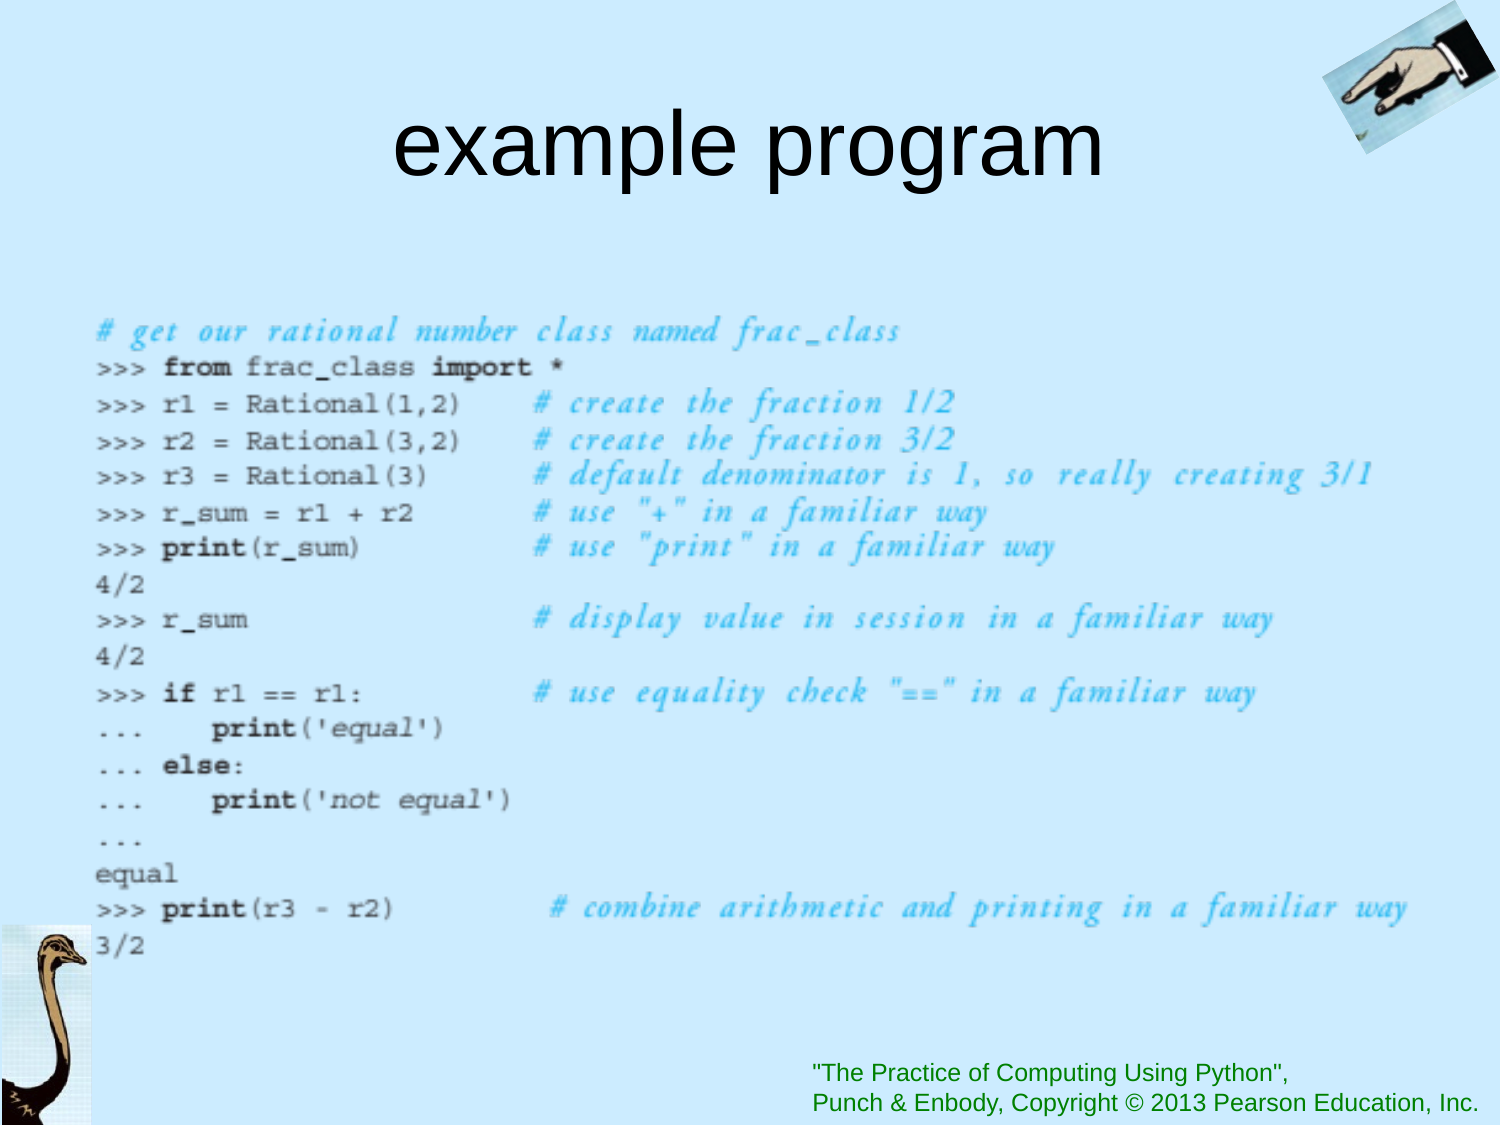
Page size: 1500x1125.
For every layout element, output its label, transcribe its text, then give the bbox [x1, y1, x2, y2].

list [74, 262, 1426, 1006]
picture [2, 924, 92, 1125]
picture [1378, 0, 1499, 120]
title example program [75, 45, 1425, 233]
